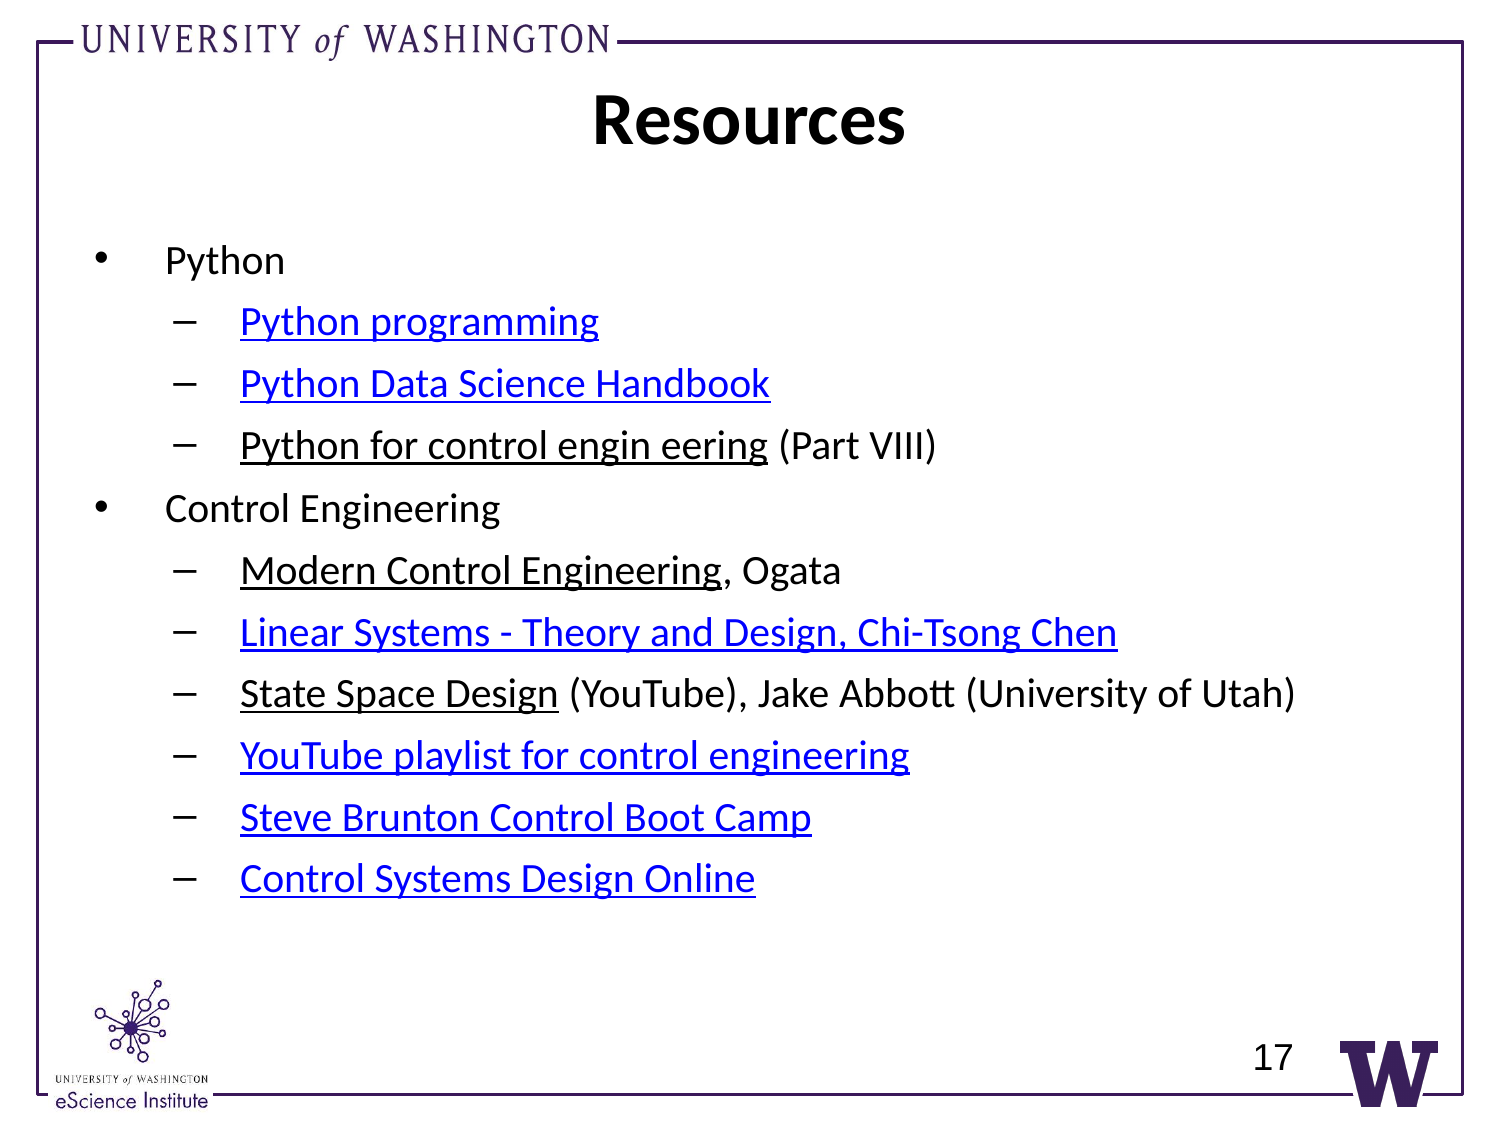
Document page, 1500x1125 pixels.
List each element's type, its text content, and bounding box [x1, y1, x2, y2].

picture [1340, 1041, 1438, 1107]
picture [48, 978, 213, 1113]
list Python Python programming Python Data Science Handbook Python for control engin eering (Part VIII) Control Engineering Modern Control Engineering, Ogata Linear Systems - Theory and Design, Chi-Tsong Chen State Space Design (YouTube), Jake Abbott (University of Utah) YouTube playlist for control engineering Steve Brunton Control Boot Camp Control Systems Design Online [75, 224, 1425, 975]
picture [81, 24, 609, 61]
title Resources [75, 62, 1425, 200]
slide_number 17 [1237, 1025, 1325, 1085]
